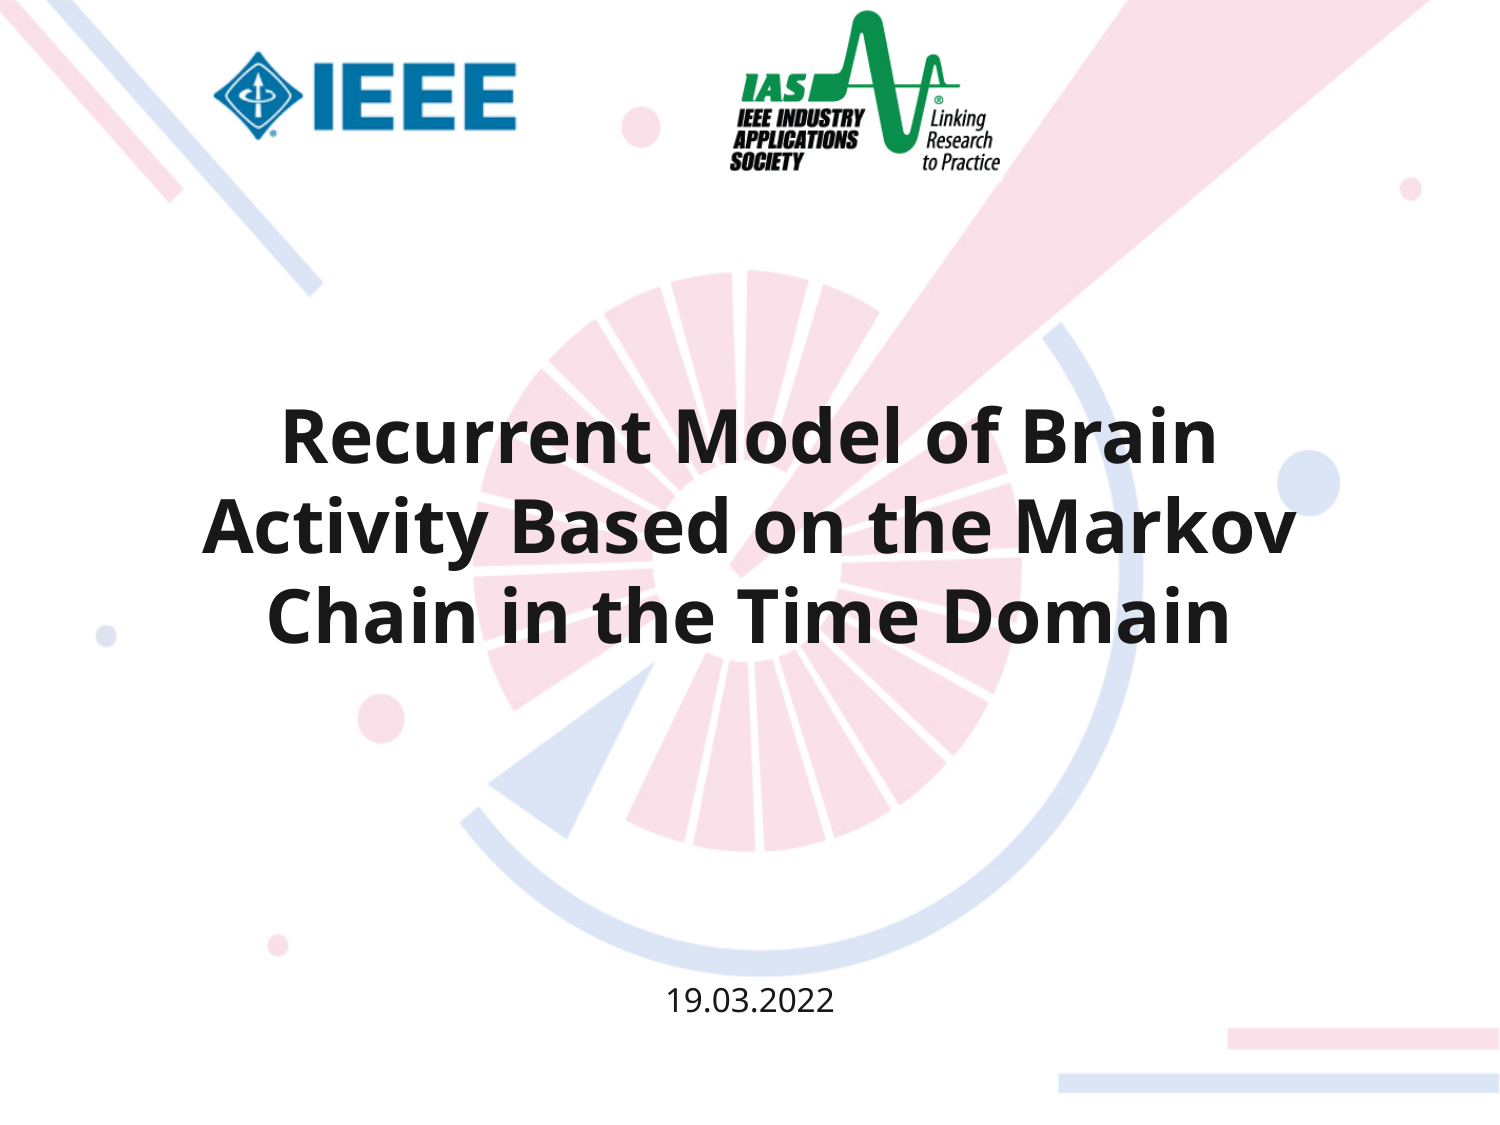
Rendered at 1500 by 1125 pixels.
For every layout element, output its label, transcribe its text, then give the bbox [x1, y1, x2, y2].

list 19.03.2022 [572, 971, 928, 1035]
title Recurrent Model of Brain Activity Based on the Markov Chain in the Time Domain [113, 379, 1387, 668]
picture [0, 0, 1500, 1125]
